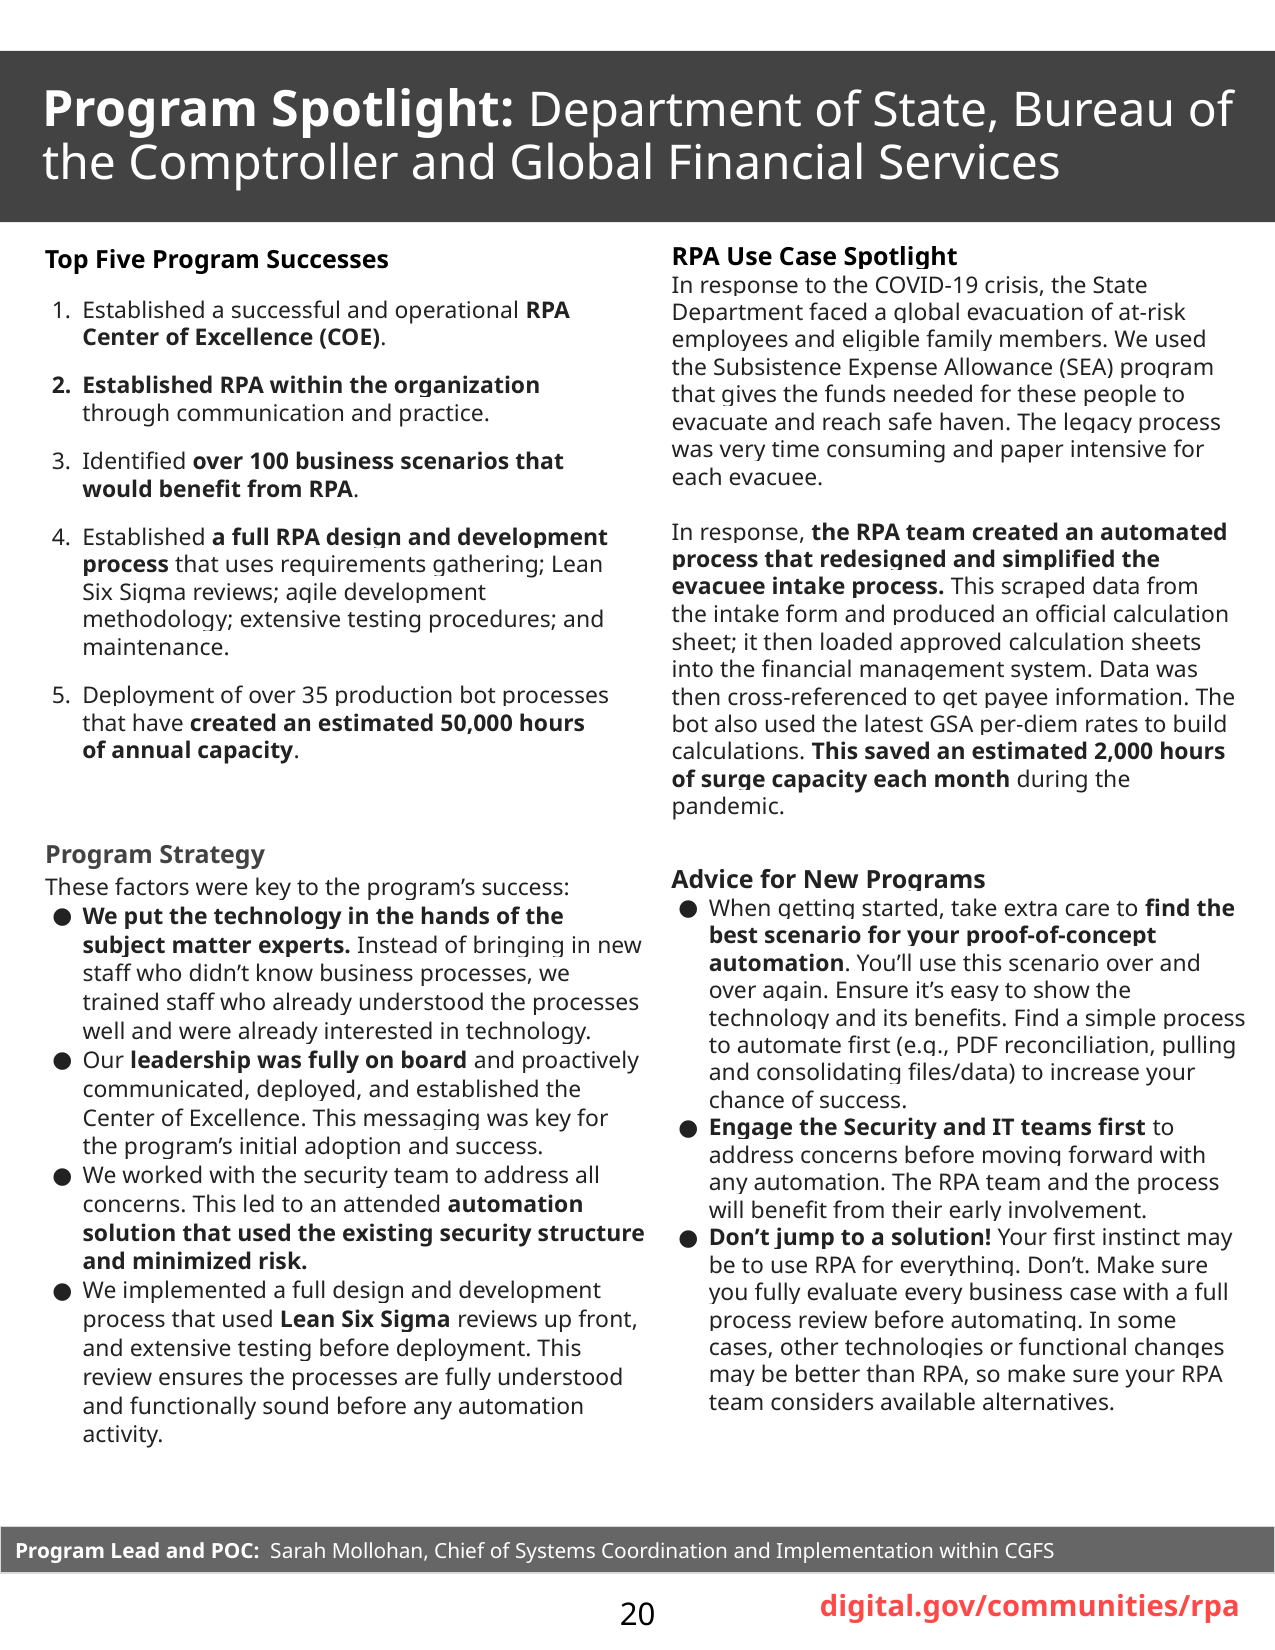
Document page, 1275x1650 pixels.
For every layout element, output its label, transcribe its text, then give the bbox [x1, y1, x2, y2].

text_box Program Lead and POC: Sarah Mollohan, Chief of Systems Coordination and Implementation within CGFS [0, 1526, 1275, 1573]
text_box RPA Use Case Spotlight In response to the COVID-19 crisis, the State Department faced a global evacuation of at-risk employees and eligible family members. We used the Subsistence Expense Allowance (SEA) program that gives the funds needed for these people to evacuate and reach safe haven. The legacy process was very time consuming and paper intensive for each evacuee. In response, the RPA team created an automated process that redesigned and simplified the evacuee intake process. This scraped data from the intake form and produced an official calculation sheet; it then loaded approved calculation sheets into the financial management system. Data was then cross-referenced to get payee information. The bot also used the latest GSA per-diem rates to build calculations. This saved an estimated 2,000 hours of surge capacity each month during the pandemic. [656, 225, 1254, 835]
text_box Top Five Program Successes Established a successful and operational RPA Center of Excellence (COE). Established RPA within the organization through communication and practice. Identified over 100 business scenarios that would benefit from RPA. Established a full RPA design and development process that uses requirements gathering; Lean Six Sigma reviews; agile development methodology; extensive testing procedures; and maintenance. Deployment of over 35 production bot processes that have created an estimated 50,000 hours of annual capacity. [29, 226, 627, 778]
text_box Advice for New Programs When getting started, take extra care to find the best scenario for your proof-of-concept automation. You’ll use this scenario over and over again. Ensure it’s easy to show the technology and its benefits. Find a simple process to automate first (e.g., PDF reconciliation, pulling and consolidating files/data) to increase your chance of success. Engage the Security and IT teams first to address concerns before moving forward with any automation. The RPA team and the process will benefit from their early involvement. Don’t jump to a solution! Your first instinct may be to use RPA for everything. Don’t. Make sure you fully evaluate every business case with a full process review before automating. In some cases, other technologies or functional changes may be better than RPA, so make sure your RPA team considers available alternatives. [656, 843, 1263, 1500]
text_box Program Strategy These factors were key to the program’s success: We put the technology in the hands of the subject matter experts. Instead of bringing in new staff who didn’t know business processes, we trained staff who already understood the processes well and were already interested in technology. Our leadership was fully on board and proactively communicated, deployed, and established the Center of Excellence. This messaging was key for the program’s initial adoption and success. We worked with the security team to address all concerns. This led to an attended automation solution that used the existing security structure and minimized risk. We implemented a full design and development process that used Lean Six Sigma reviews up front, and extensive testing before deployment. This review ensures the processes are fully understood and functionally sound before any automation activity. [37, 823, 657, 1480]
slide_number 20 [600, 1575, 676, 1650]
title Program Spotlight: Department of State, Bureau of the Comptroller and Global Financial Services [0, 50, 1275, 223]
text_box digital.gov/communities/rpa [754, 1571, 1256, 1637]
